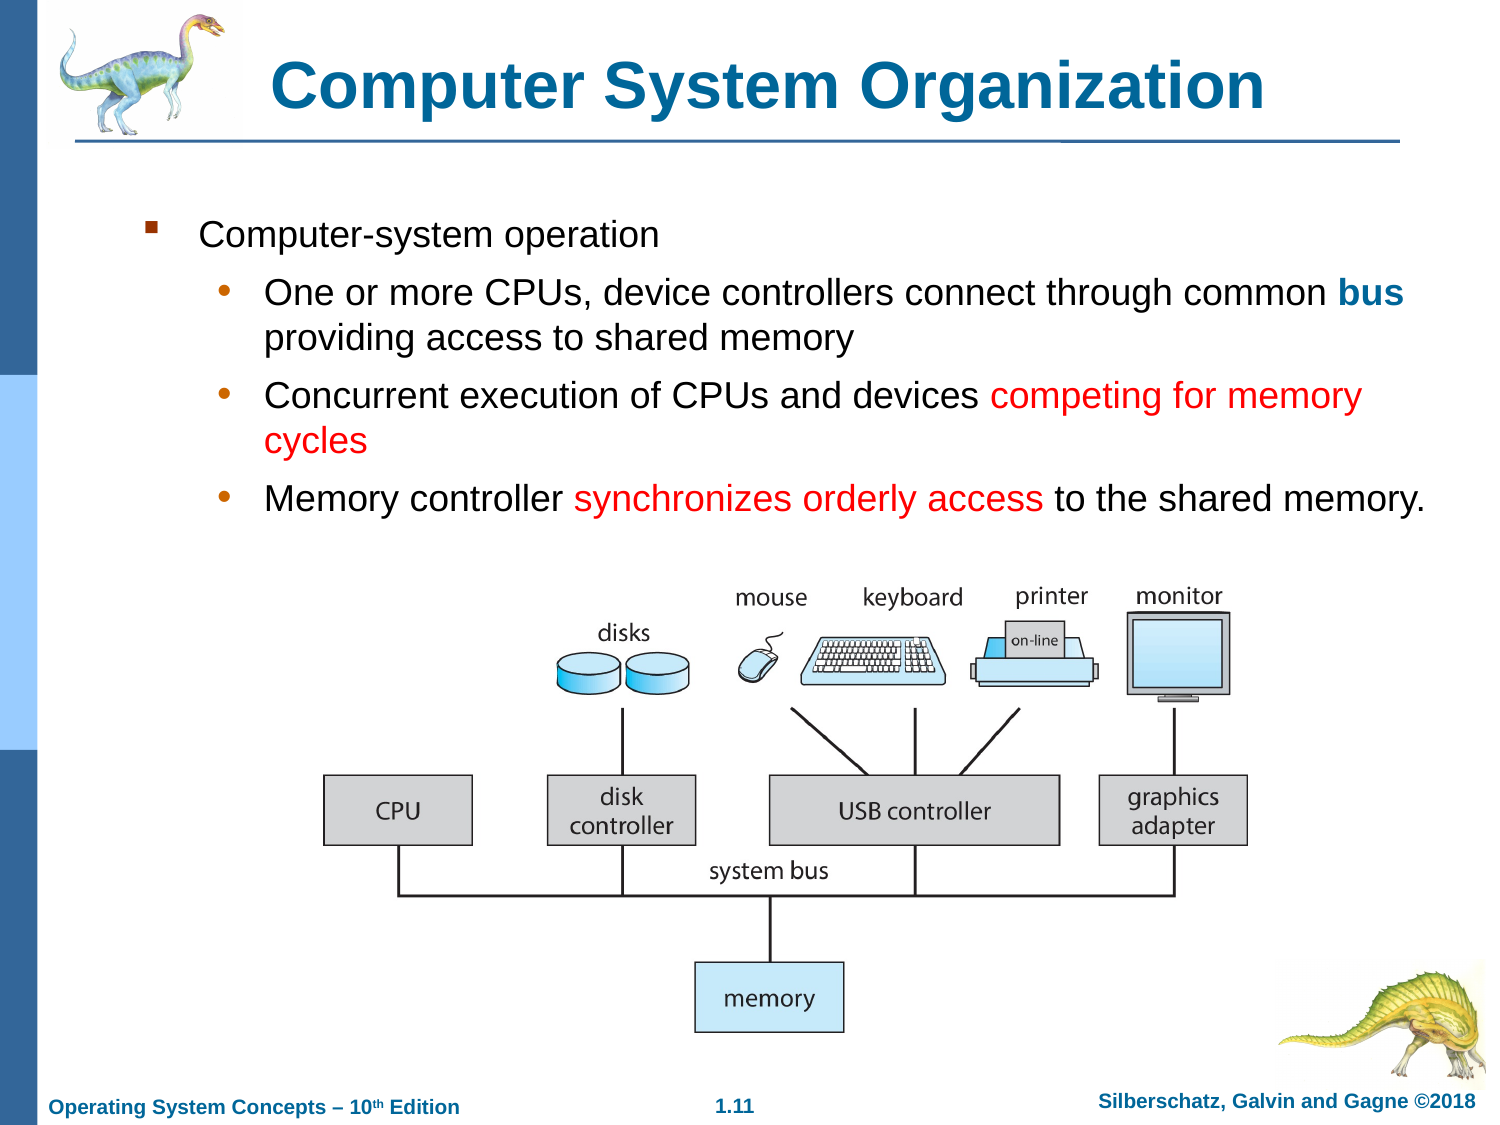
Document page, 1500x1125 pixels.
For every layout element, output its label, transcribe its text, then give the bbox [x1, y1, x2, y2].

list Computer-system operation One or more CPUs, device controllers connect through common bus providing access to shared memory Concurrent execution of CPUs and devices competing for memory cycles Memory controller synchronizes orderly access to the shared memory. [127, 202, 1457, 551]
picture [323, 582, 1248, 1034]
picture [1275, 959, 1486, 1090]
picture [46, 0, 243, 149]
title Computer System Organization [142, 35, 1396, 130]
